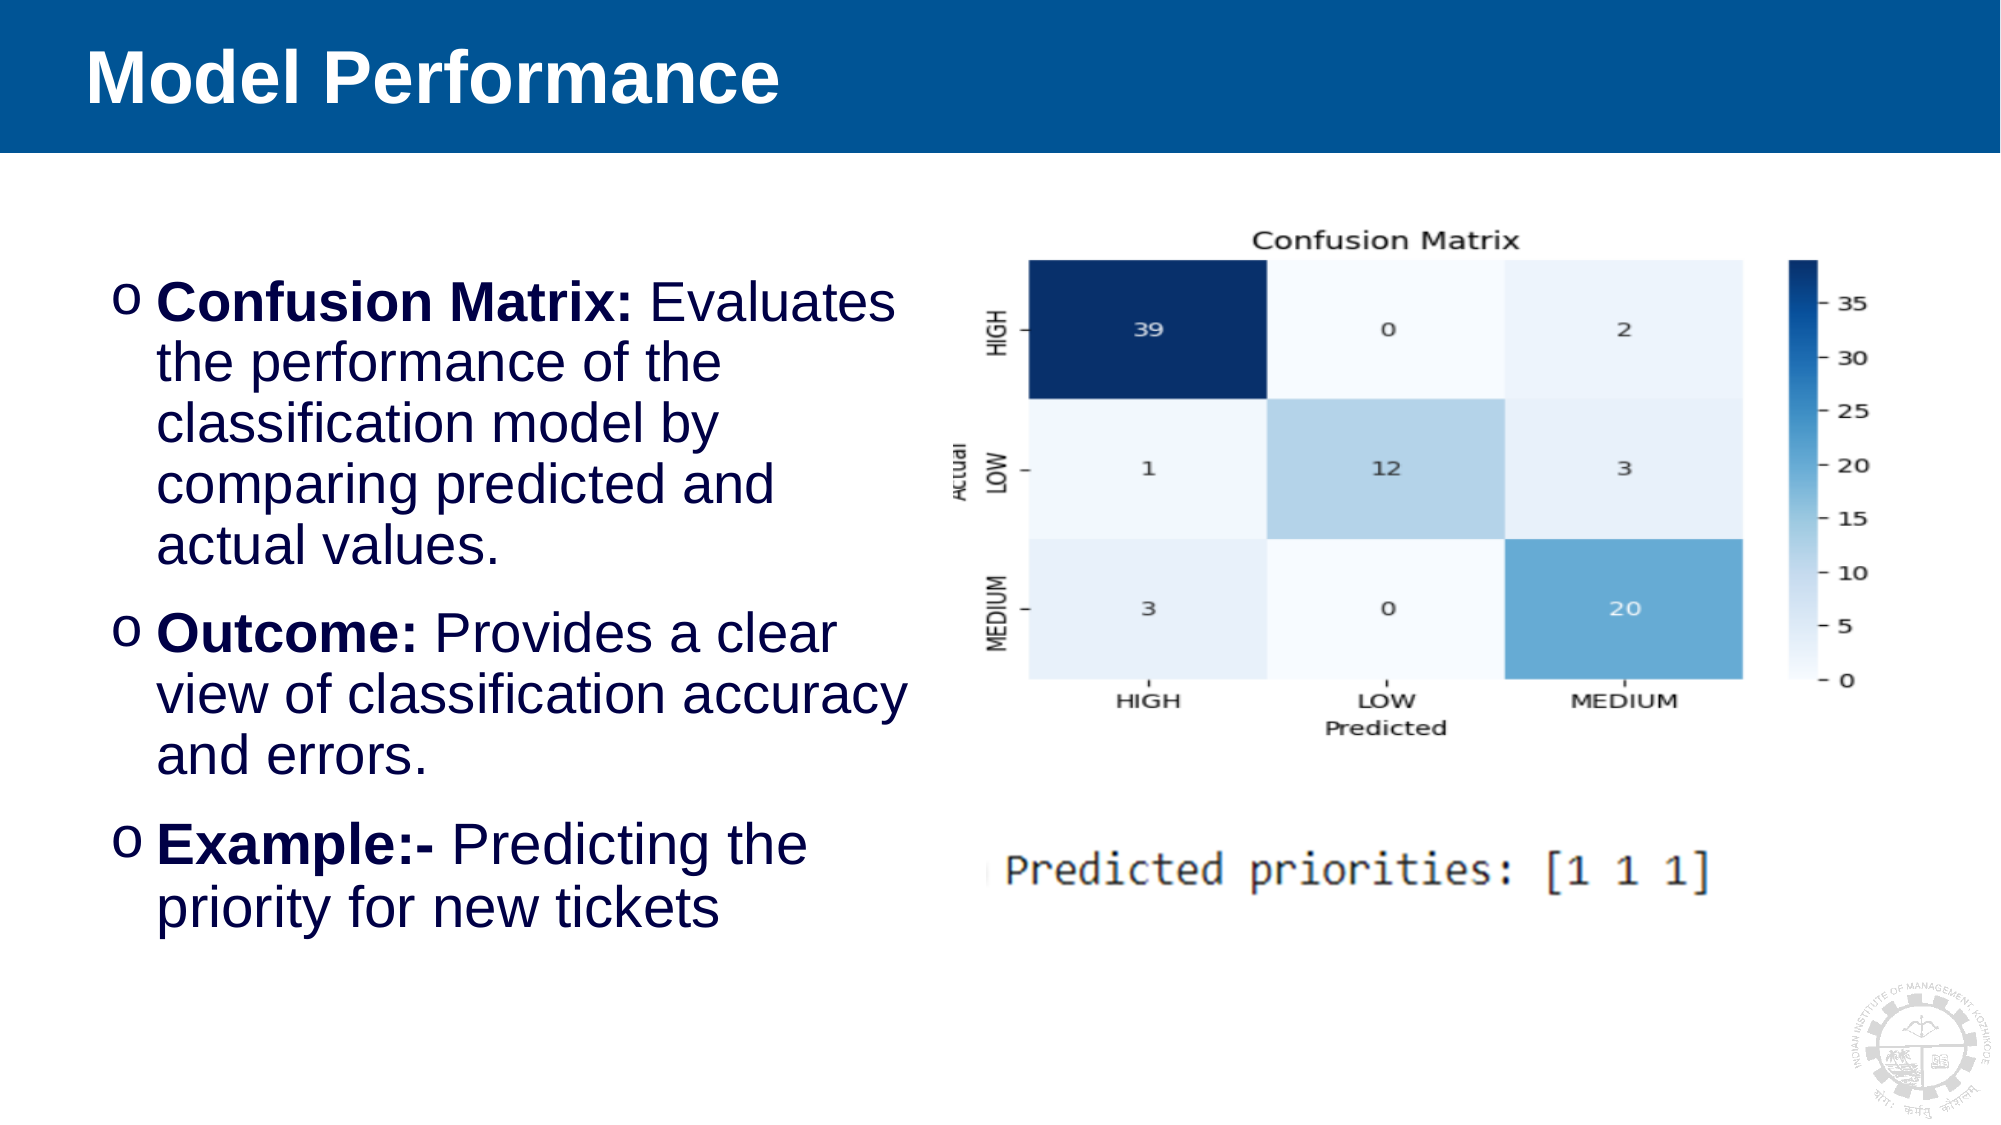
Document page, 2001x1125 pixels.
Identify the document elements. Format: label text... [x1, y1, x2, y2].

picture [952, 210, 1958, 758]
picture [986, 833, 1959, 928]
title Model Performance [49, 12, 1959, 136]
list Confusion Matrix: Evaluates the performance of the classification model by comparing predicted and actual values. Outcome: Provides a clear view of classification accuracy and errors. Example:- Predicting the priority for new tickets [19, 186, 933, 1098]
